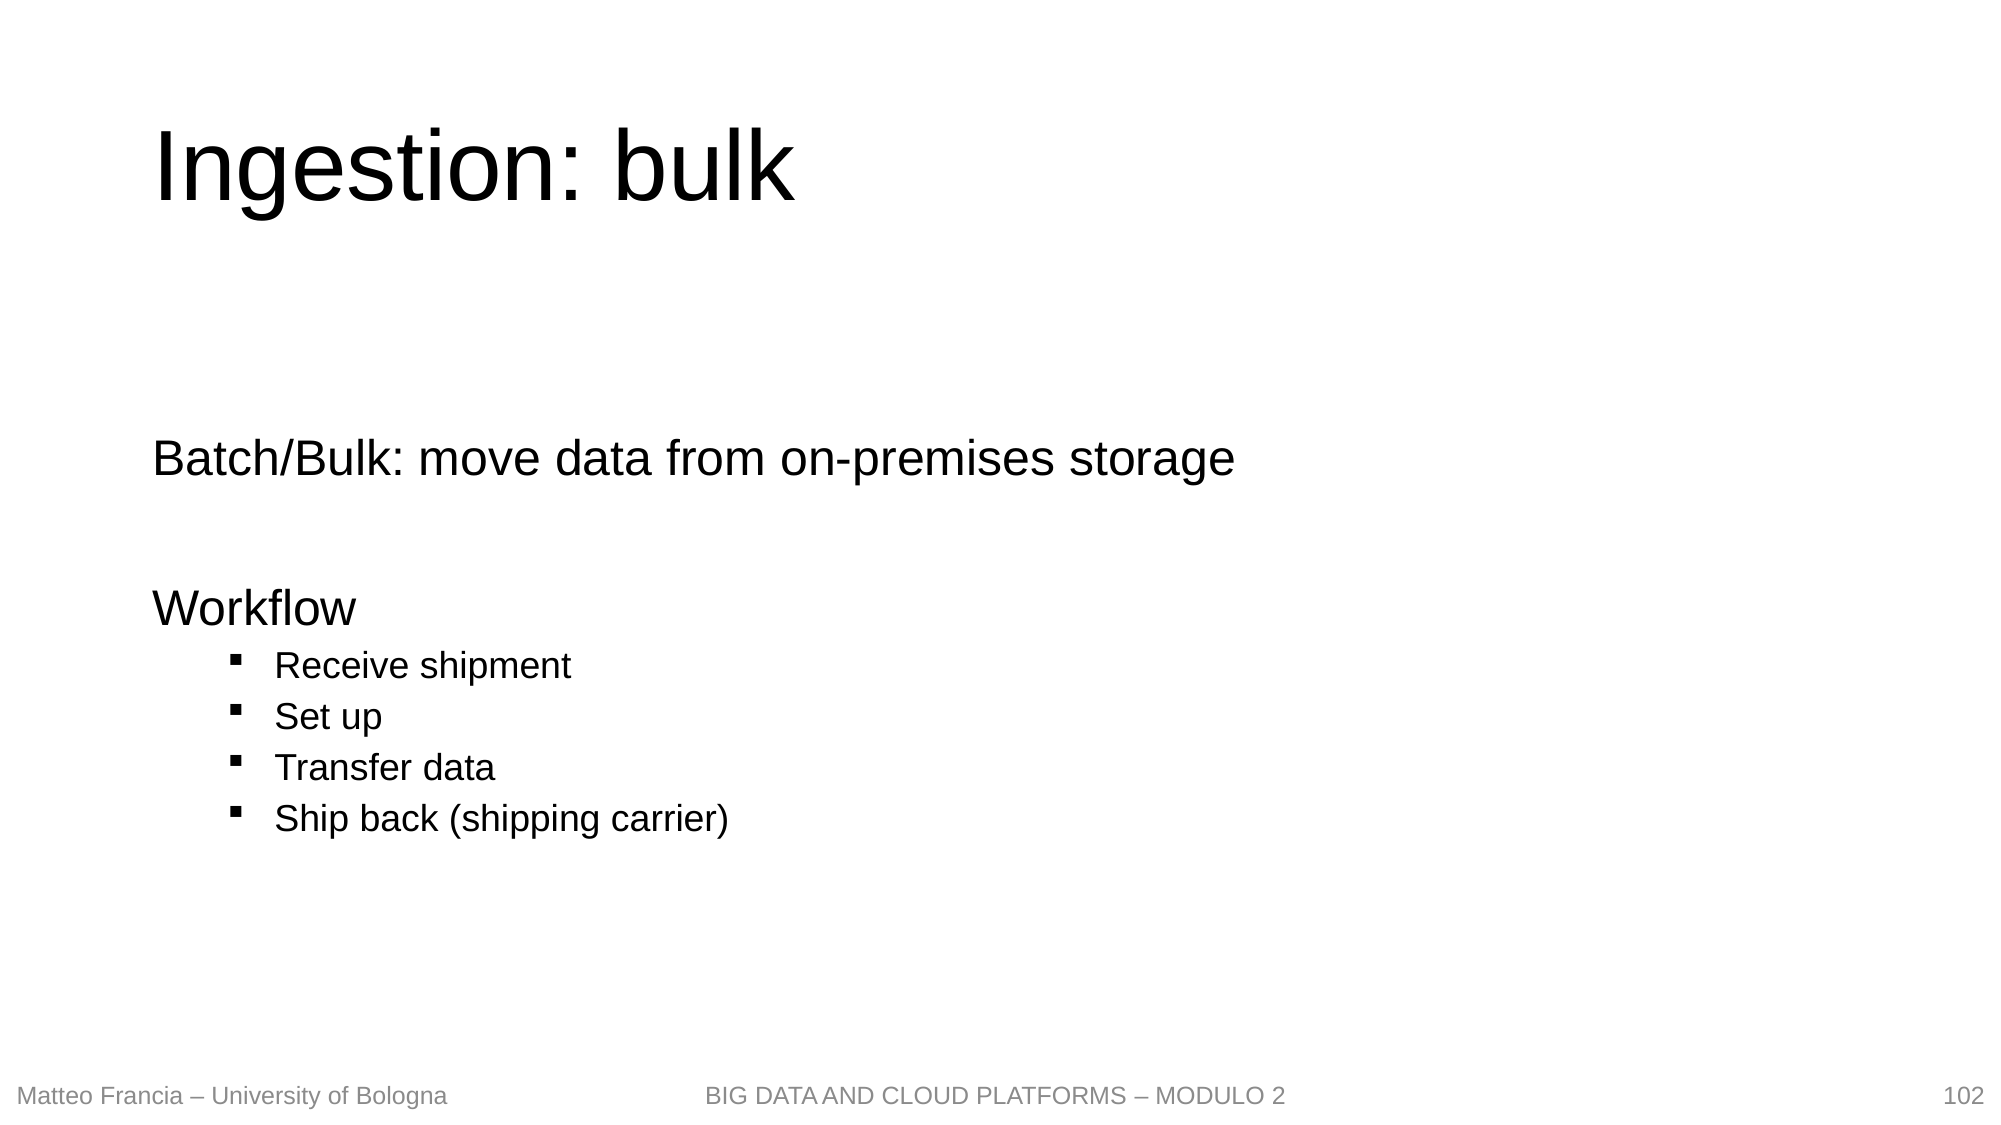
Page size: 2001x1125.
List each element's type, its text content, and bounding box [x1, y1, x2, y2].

list Batch/Bulk: move data from on-premises storage Workflow Receive shipment Set up Transfer data Ship back (shipping carrier) [137, 278, 1863, 993]
slide_number 102 [1550, 1065, 2000, 1125]
footer Matteo Francia – University of Bologna [0, 1065, 466, 1125]
title Ingestion: bulk [137, 59, 1863, 278]
